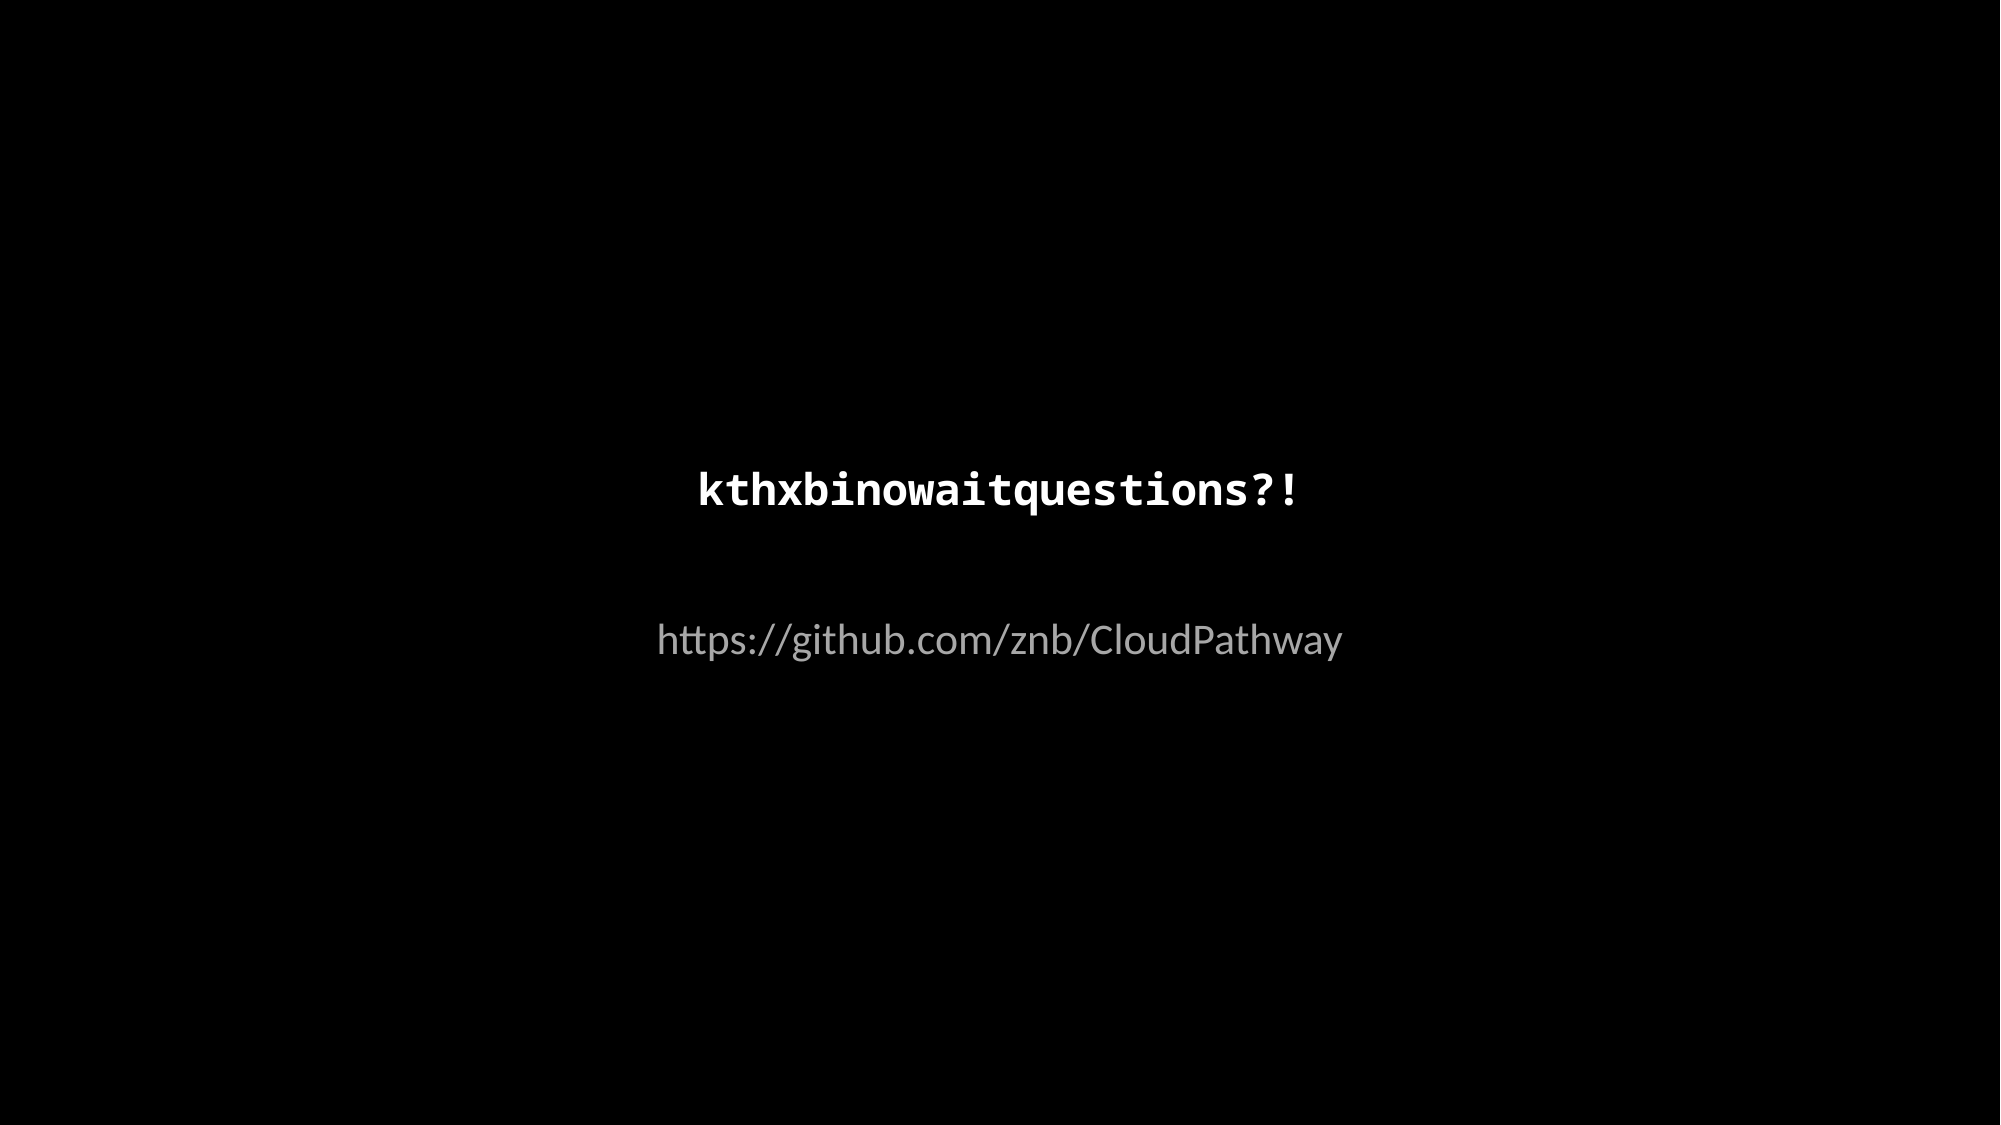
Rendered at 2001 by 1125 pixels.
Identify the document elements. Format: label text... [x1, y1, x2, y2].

title kthxbinowaitquestions?! https://github.com/znb/CloudPathway [136, 453, 1863, 672]
